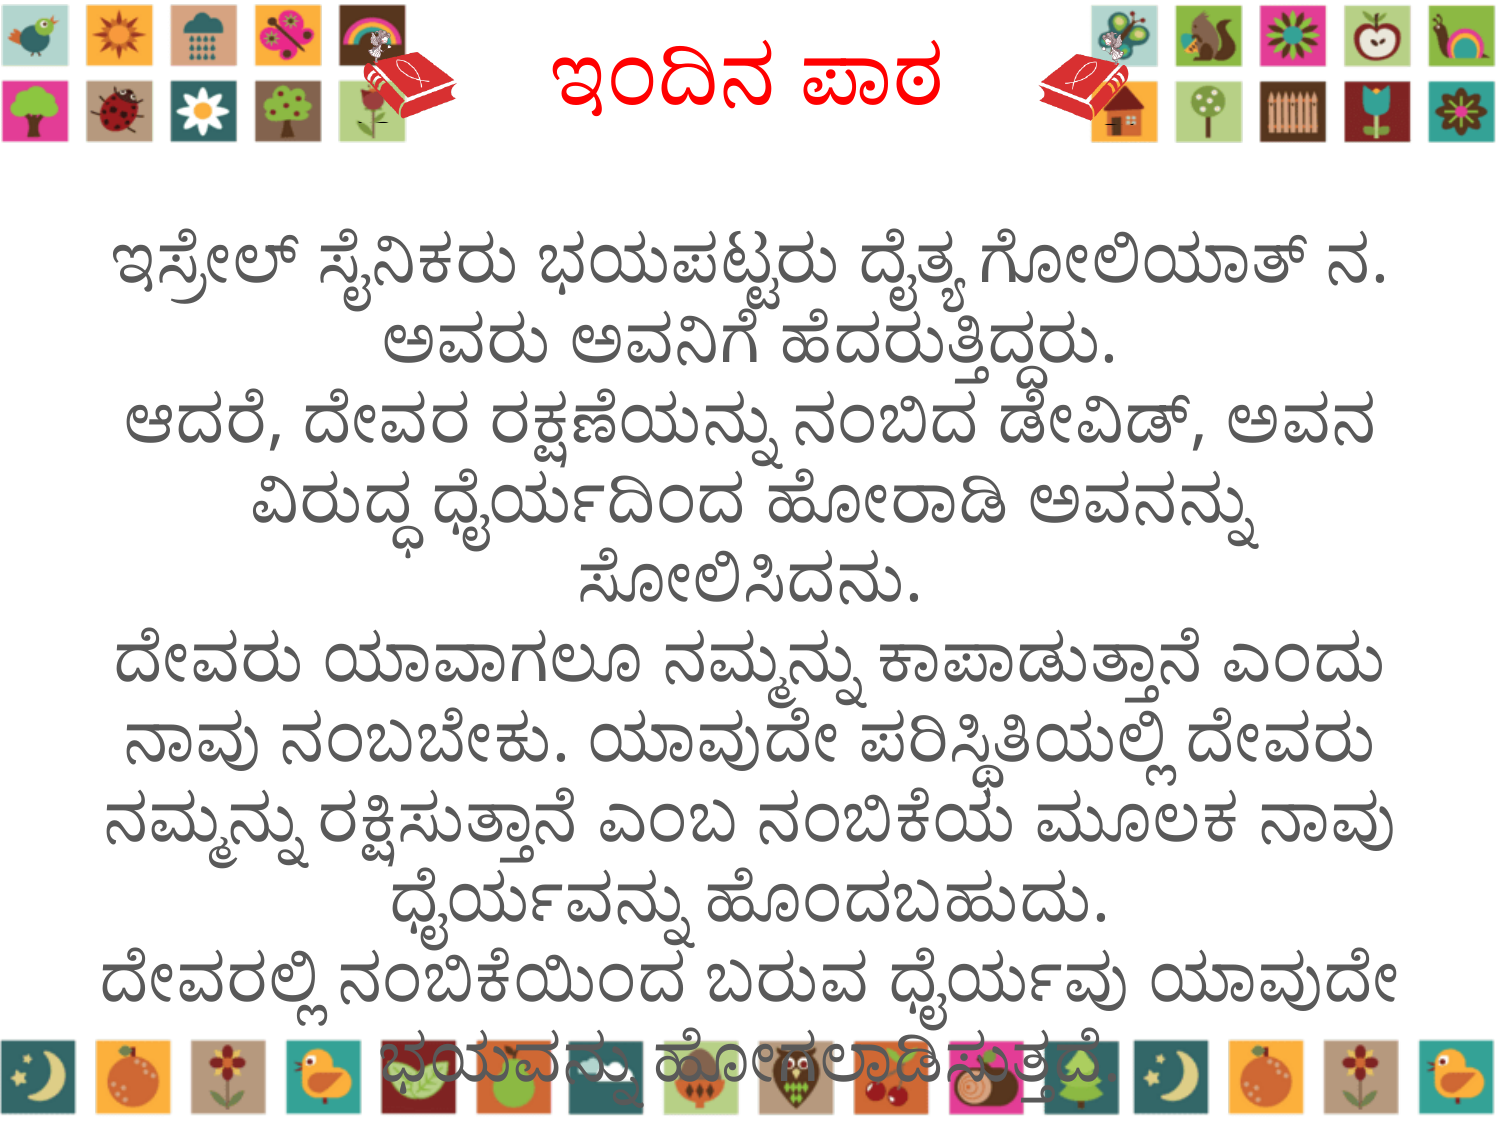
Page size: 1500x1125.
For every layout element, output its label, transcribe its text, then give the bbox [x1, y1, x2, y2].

picture [1006, 3, 1500, 150]
text_box ಇಂದಿನ ಪಾಠ [427, 13, 1078, 129]
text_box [0, 1028, 1500, 1118]
text_box ಇಸ್ರೇಲ್ ಸೈನಿಕರು ಭಯಪಟ್ಟರು ದೈತ್ಯ ಗೋಲಿಯಾತ್ ನ. ಅವರು ಅವನಿಗೆ ಹೆದರುತ್ತಿದ್ದರು. ಆದರೆ, ದೇವರ ರಕ್ಷಣೆಯನ್ನು ನಂಬಿದ ಡೇವಿಡ್, ಅವನ ವಿರುದ್ಧ ಧೈರ್ಯದಿಂದ ಹೋರಾಡಿ ಅವನನ್ನು ಸೋಲಿಸಿದನು. ದೇವರು ಯಾವಾಗಲೂ ನಮ್ಮನ್ನು ಕಾಪಾಡುತ್ತಾನೆ ಎಂದು ನಾವು ನಂಬಬೇಕು. ಯಾವುದೇ ಪರಿಸ್ಥಿತಿಯಲ್ಲಿ ದೇವರು ನಮ್ಮನ್ನು ರಕ್ಷಿಸುತ್ತಾನೆ ಎಂಬ ನಂಬಿಕೆಯ ಮೂಲಕ ನಾವು ಧೈರ್ಯವನ್ನು ಹೊಂದಬಹುದು. ದೇವರಲ್ಲಿ ನಂಬಿಕೆಯಿಂದ ಬರುವ ಧೈರ್ಯವು ಯಾವುದೇ ಭಯವನ್ನು ಹೋಗಲಾಡಿಸುತ್ತದೆ. [76, 208, 1424, 1027]
picture [0, 3, 489, 150]
